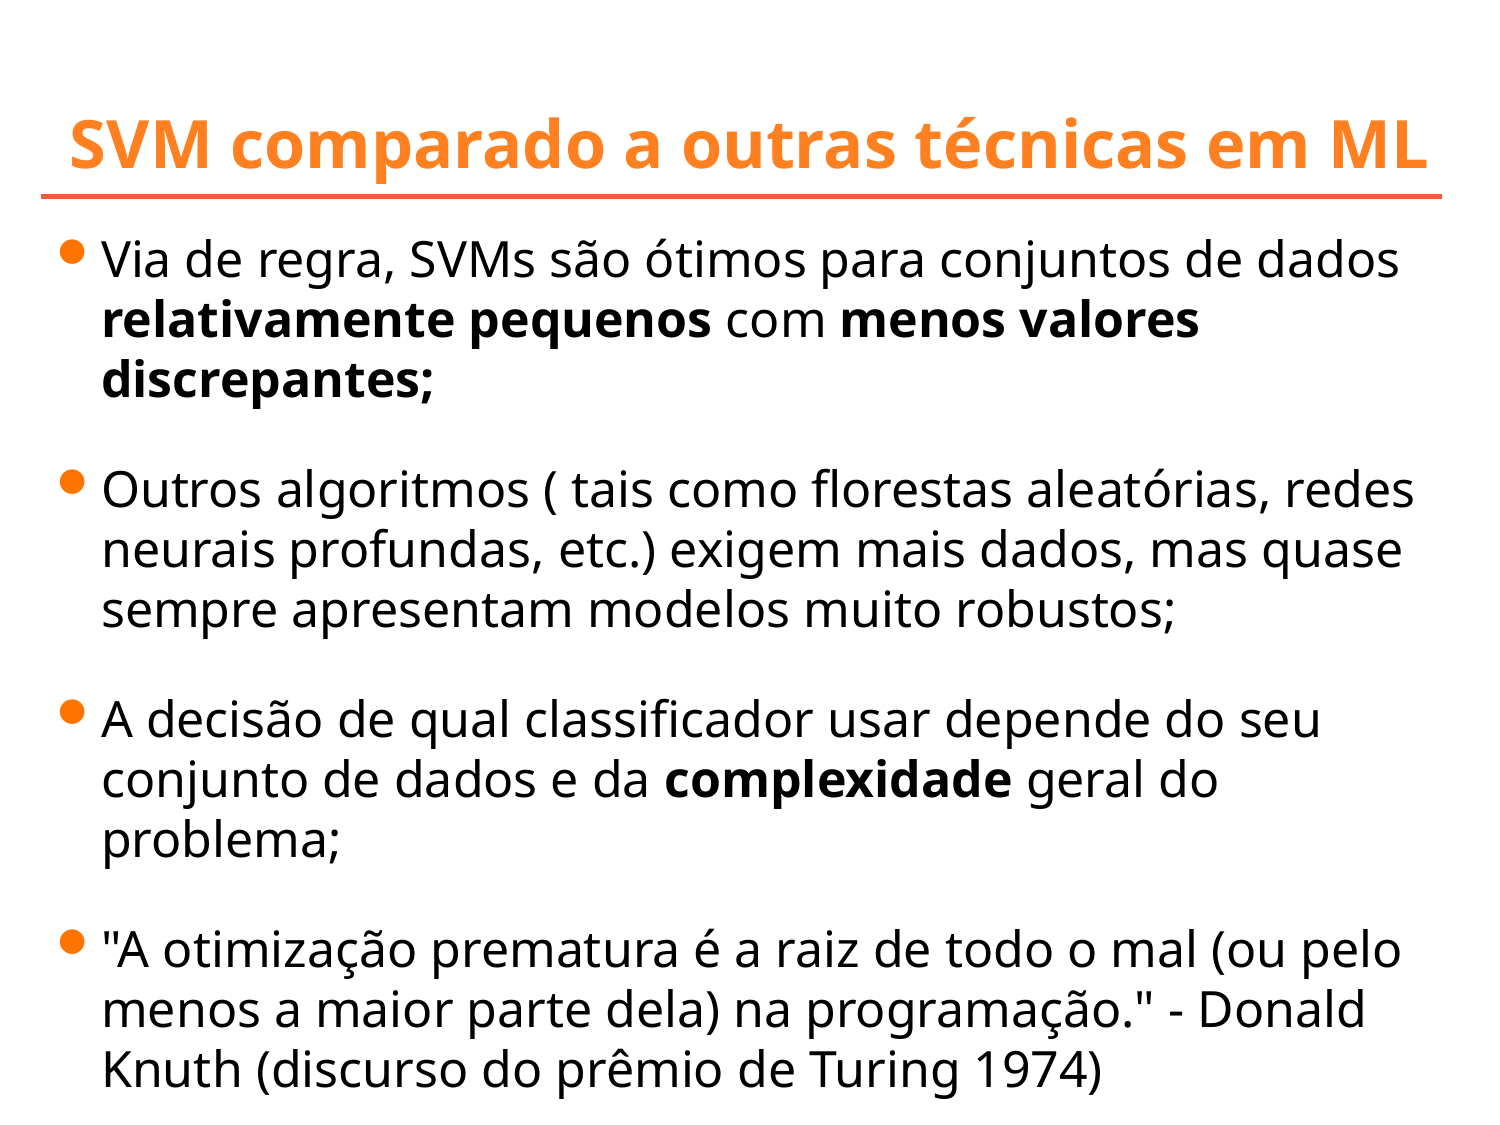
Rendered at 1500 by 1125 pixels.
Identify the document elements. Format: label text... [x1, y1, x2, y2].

title SVM comparado a outras técnicas em ML [41, 42, 1459, 198]
footer [150, 1012, 800, 1088]
list Via de regra, SVMs são ótimos para conjuntos de dados relativamente pequenos com menos valores discrepantes; Outros algoritmos ( tais como florestas aleatórias, redes neurais profundas, etc.) exigem mais dados, mas quase sempre apresentam modelos muito robustos; A decisão de qual classificador usar depende do seu conjunto de dados e da complexidade geral do problema; "A otimização prematura é a raiz de todo o mal (ou pelo menos a maior parte dela) na programação." - Donald Knuth (discurso do prêmio de Turing 1974) [41, 219, 1459, 1026]
